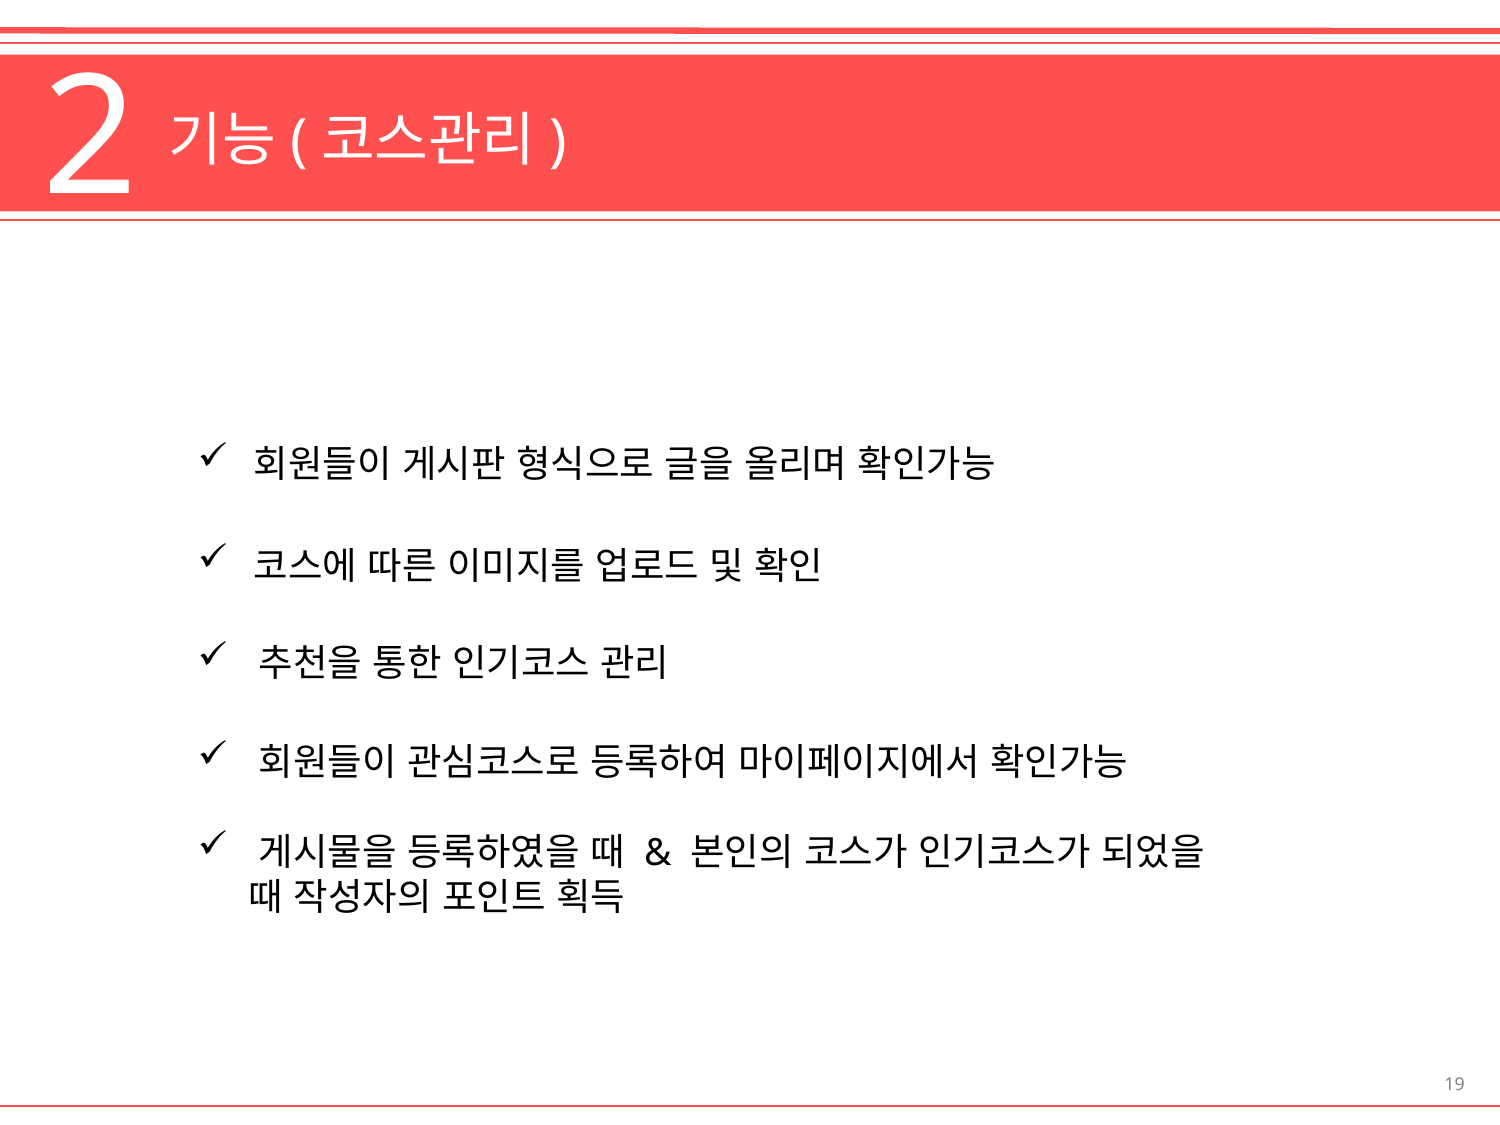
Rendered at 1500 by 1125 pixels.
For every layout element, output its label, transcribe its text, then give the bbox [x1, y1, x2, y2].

text_box 2 [27, 19, 169, 234]
text_box 회원들이 게시판 형식으로 글을 올리며 확인가능 코스에 따른 이미지를 업로드 및 확인 추천을 통한 인기코스 관리 회원들이 관심코스로 등록하여 마이페이지에서 확인가능 게시물을 등록하였을 때 & 본인의 코스가 인기코스가 되었을 때 작성자의 포인트 획득 [182, 433, 1317, 971]
text_box 기능(코스관리) [123, 94, 798, 180]
